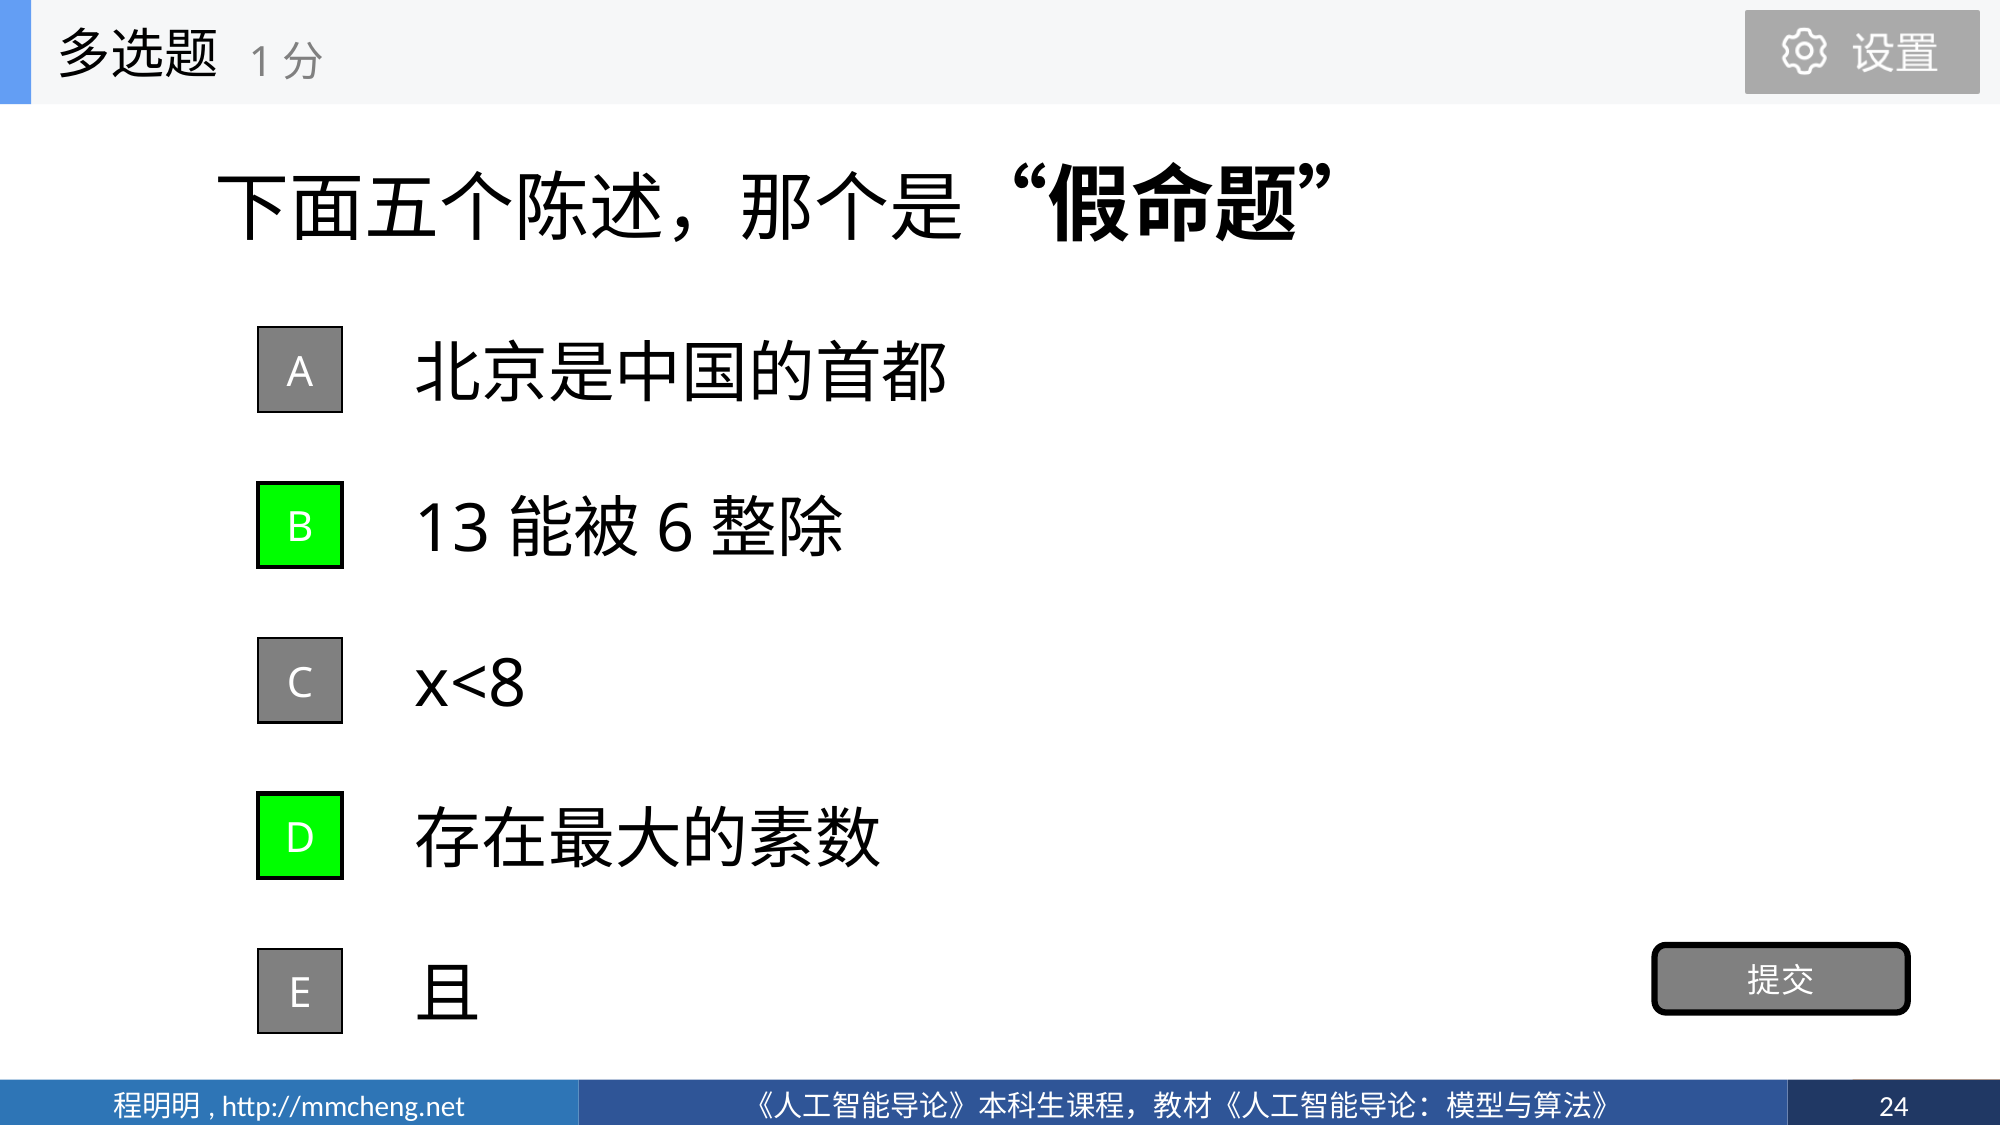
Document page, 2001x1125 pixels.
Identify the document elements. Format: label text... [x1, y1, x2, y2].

text_box 北京是中国的首都 [399, 316, 1474, 423]
text_box D [257, 793, 343, 879]
text_box 存在最大的素数 [399, 782, 1474, 889]
text_box E [257, 948, 343, 1034]
text_box 提交 [1653, 943, 1909, 1014]
text_box x<8 [399, 627, 1474, 733]
picture [1745, 10, 1980, 94]
text_box A [257, 326, 343, 413]
text_box 下面五个陈述，那个是“假命题” [200, 105, 1800, 298]
text_box 13能被6整除 [399, 472, 1474, 578]
text_box C [257, 637, 343, 724]
text_box B [257, 482, 343, 568]
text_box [0, 0, 2000, 105]
